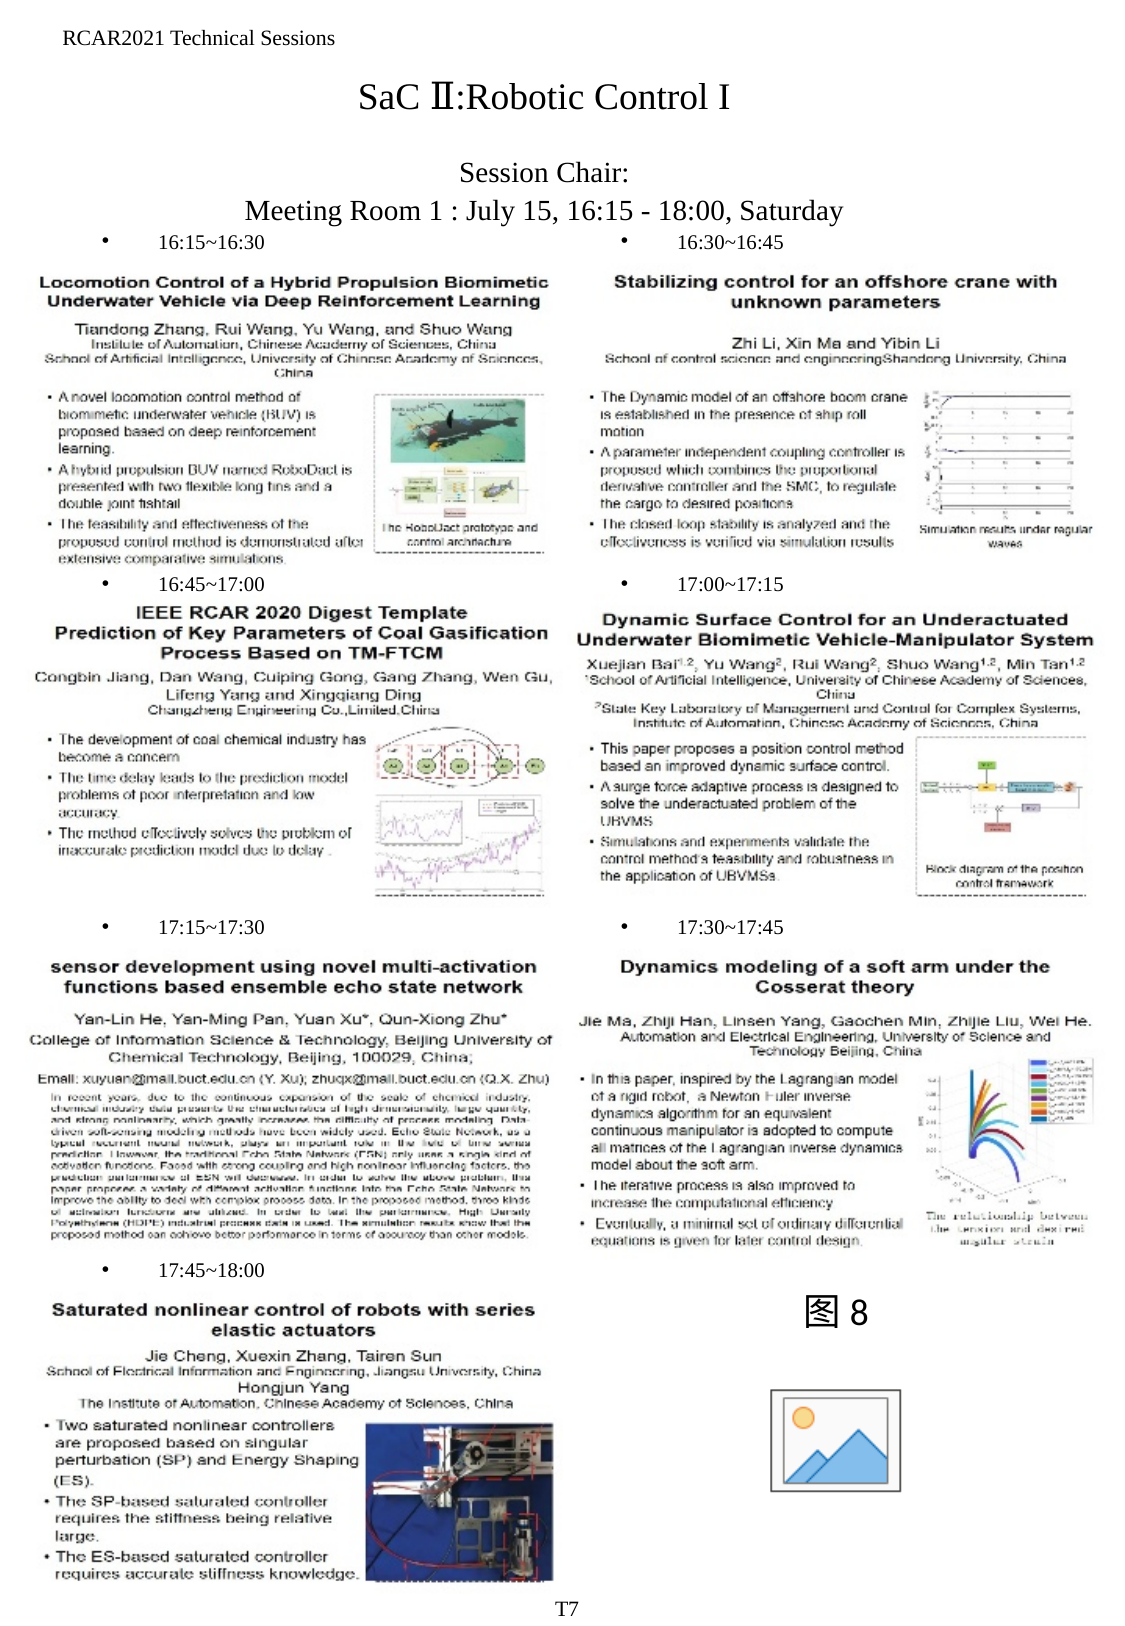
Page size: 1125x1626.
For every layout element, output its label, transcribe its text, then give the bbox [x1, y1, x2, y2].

list T7 [485, 1611, 649, 1623]
picture [567, 936, 1106, 1260]
list 17:00~17:15 [605, 583, 909, 593]
list 17:15~17:30 [86, 924, 390, 935]
picture [567, 1279, 1106, 1603]
list 16:45~17:00 [86, 583, 390, 593]
list 17:30~17:45 [605, 924, 909, 935]
list 17:45~18:00 [86, 1268, 390, 1278]
picture [25, 594, 563, 917]
picture [25, 936, 563, 1260]
picture [25, 251, 563, 575]
list Meeting Room 1 : July 15, 16:15 - 18:00, Saturday [47, 183, 1042, 220]
list RCAR2021 Technical Sessions [47, 16, 447, 64]
list 16:30~16:45 [605, 220, 909, 250]
picture [25, 1279, 563, 1603]
list 16:15~16:30 [86, 220, 390, 250]
picture [567, 251, 1106, 575]
picture [567, 594, 1106, 917]
list Session Chair: [47, 145, 1042, 182]
list SaC Ⅱ:Robotic Control I [47, 64, 1042, 145]
